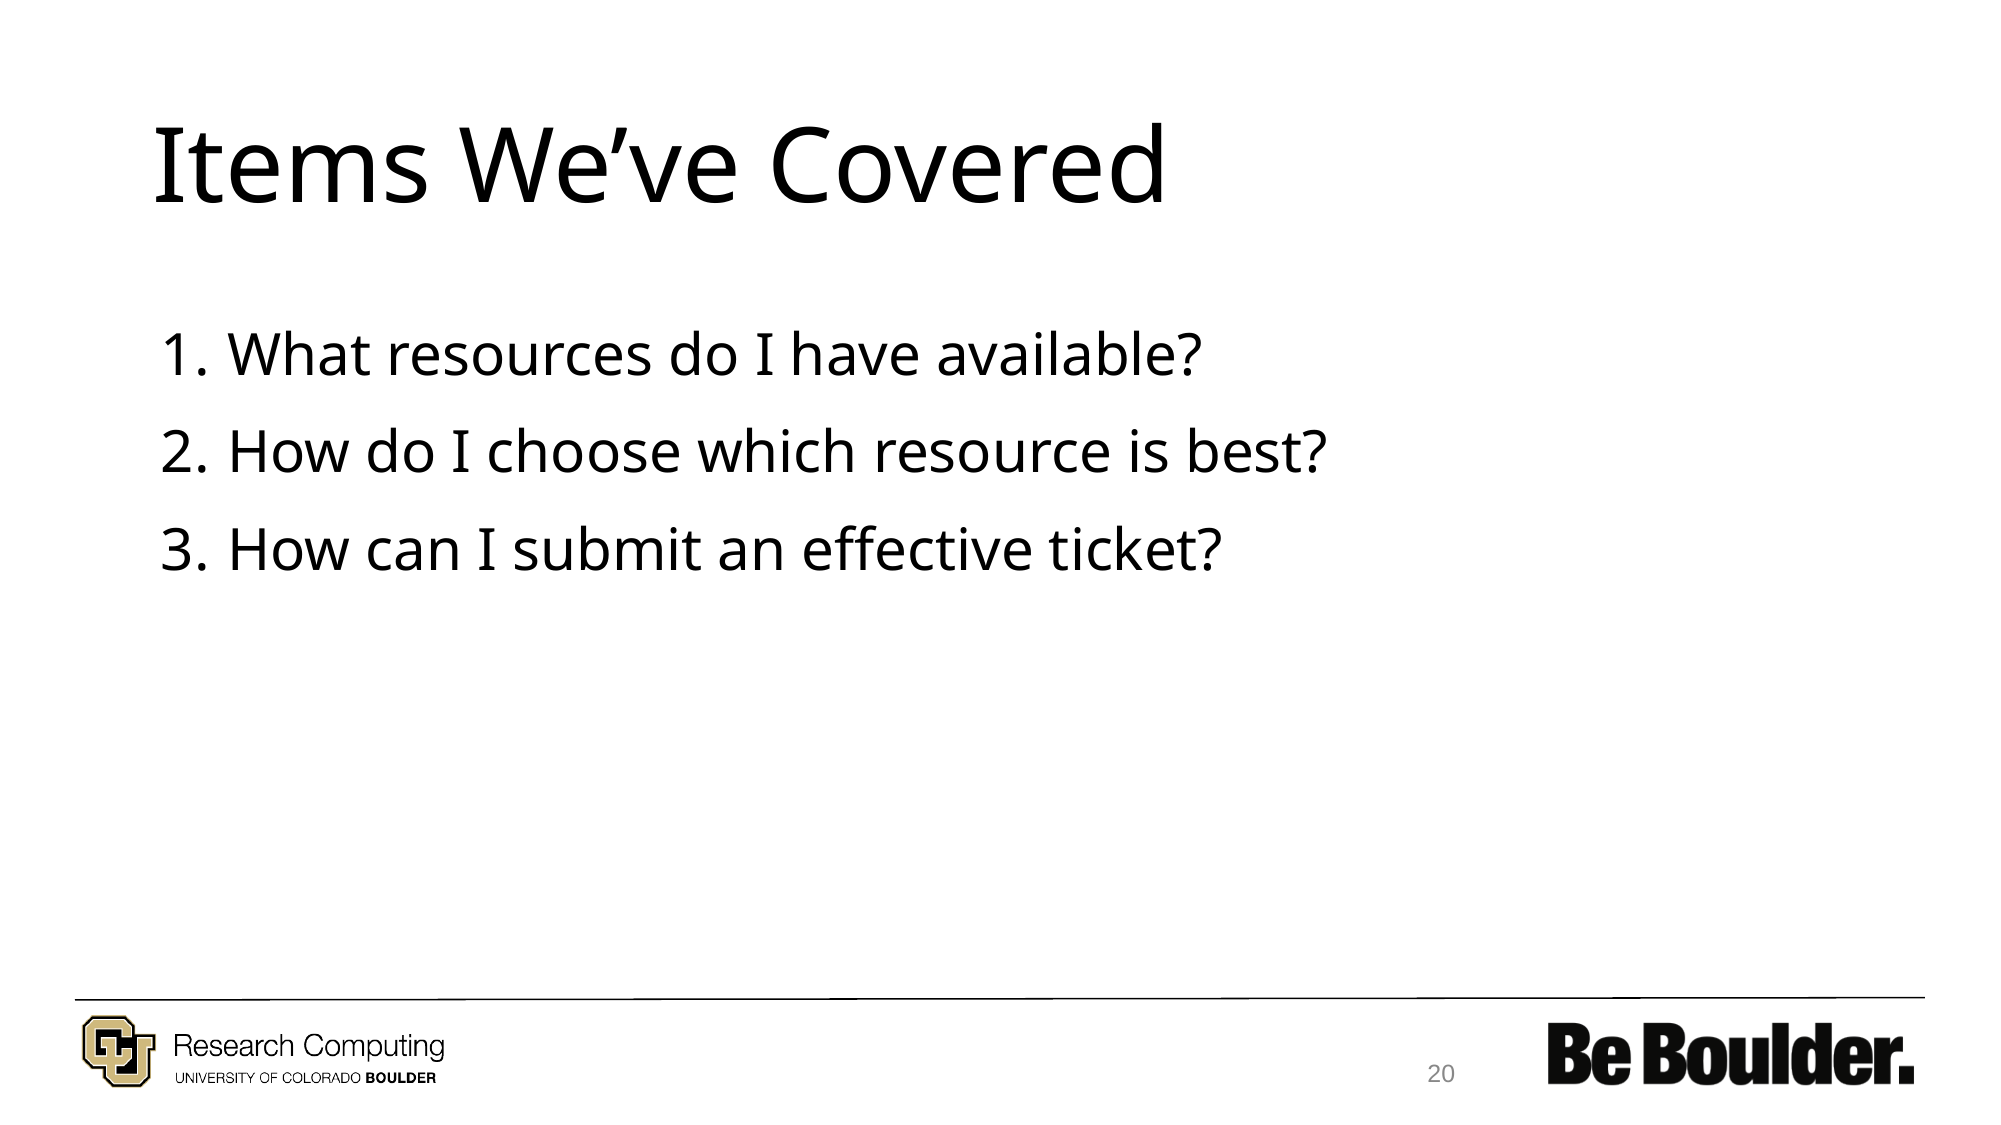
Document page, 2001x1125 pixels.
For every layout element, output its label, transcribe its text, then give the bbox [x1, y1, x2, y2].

picture [81, 1015, 444, 1088]
picture [1524, 1015, 1938, 1088]
list What resources do I have available? How do I choose which resource is best? How can I submit an effective ticket? [137, 299, 1863, 983]
title Items We’ve Covered [137, 59, 1863, 278]
slide_number 20 [1412, 1042, 1525, 1103]
